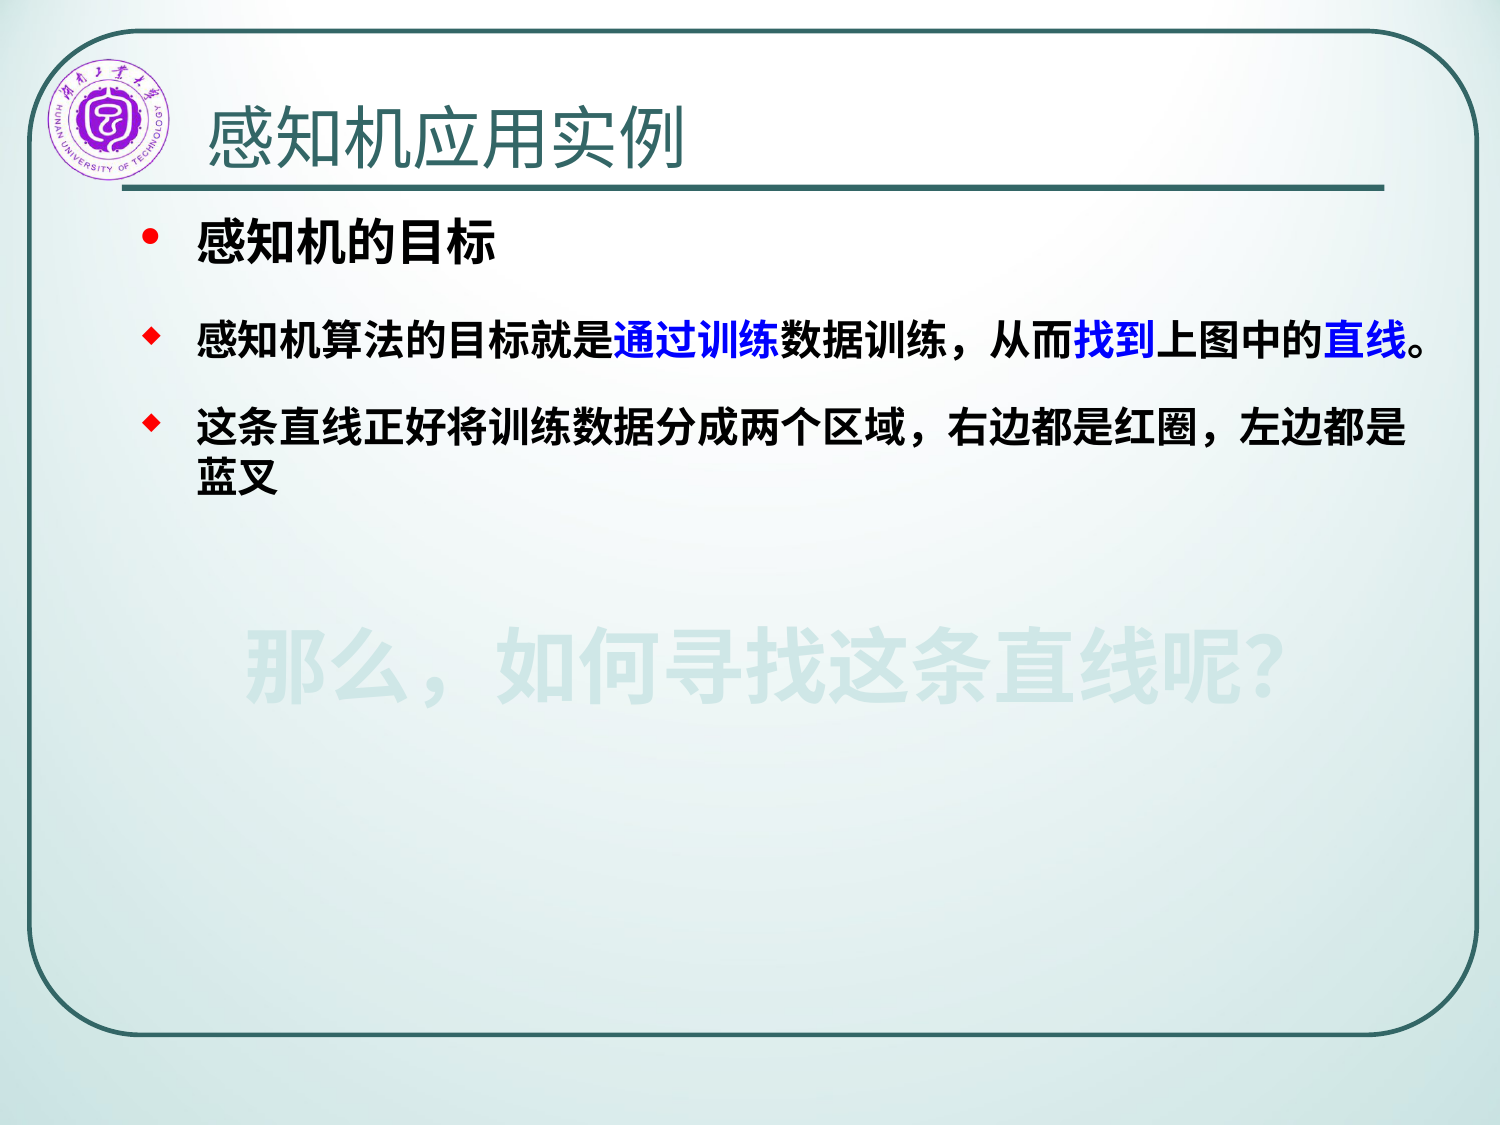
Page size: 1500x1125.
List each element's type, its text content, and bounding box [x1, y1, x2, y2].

picture [0, 0, 1500, 1125]
list 感知机的目标 感知机算法的目标就是通过训练数据训练，从而找到上图中的直线。 这条直线正好将训练数据分成两个区域，右边都是红圈，左边都是蓝叉 [125, 202, 1447, 1012]
text_box 那么，如何寻找这条直线呢？ [229, 607, 1343, 723]
title 感知机应用实例 [159, 66, 1422, 185]
